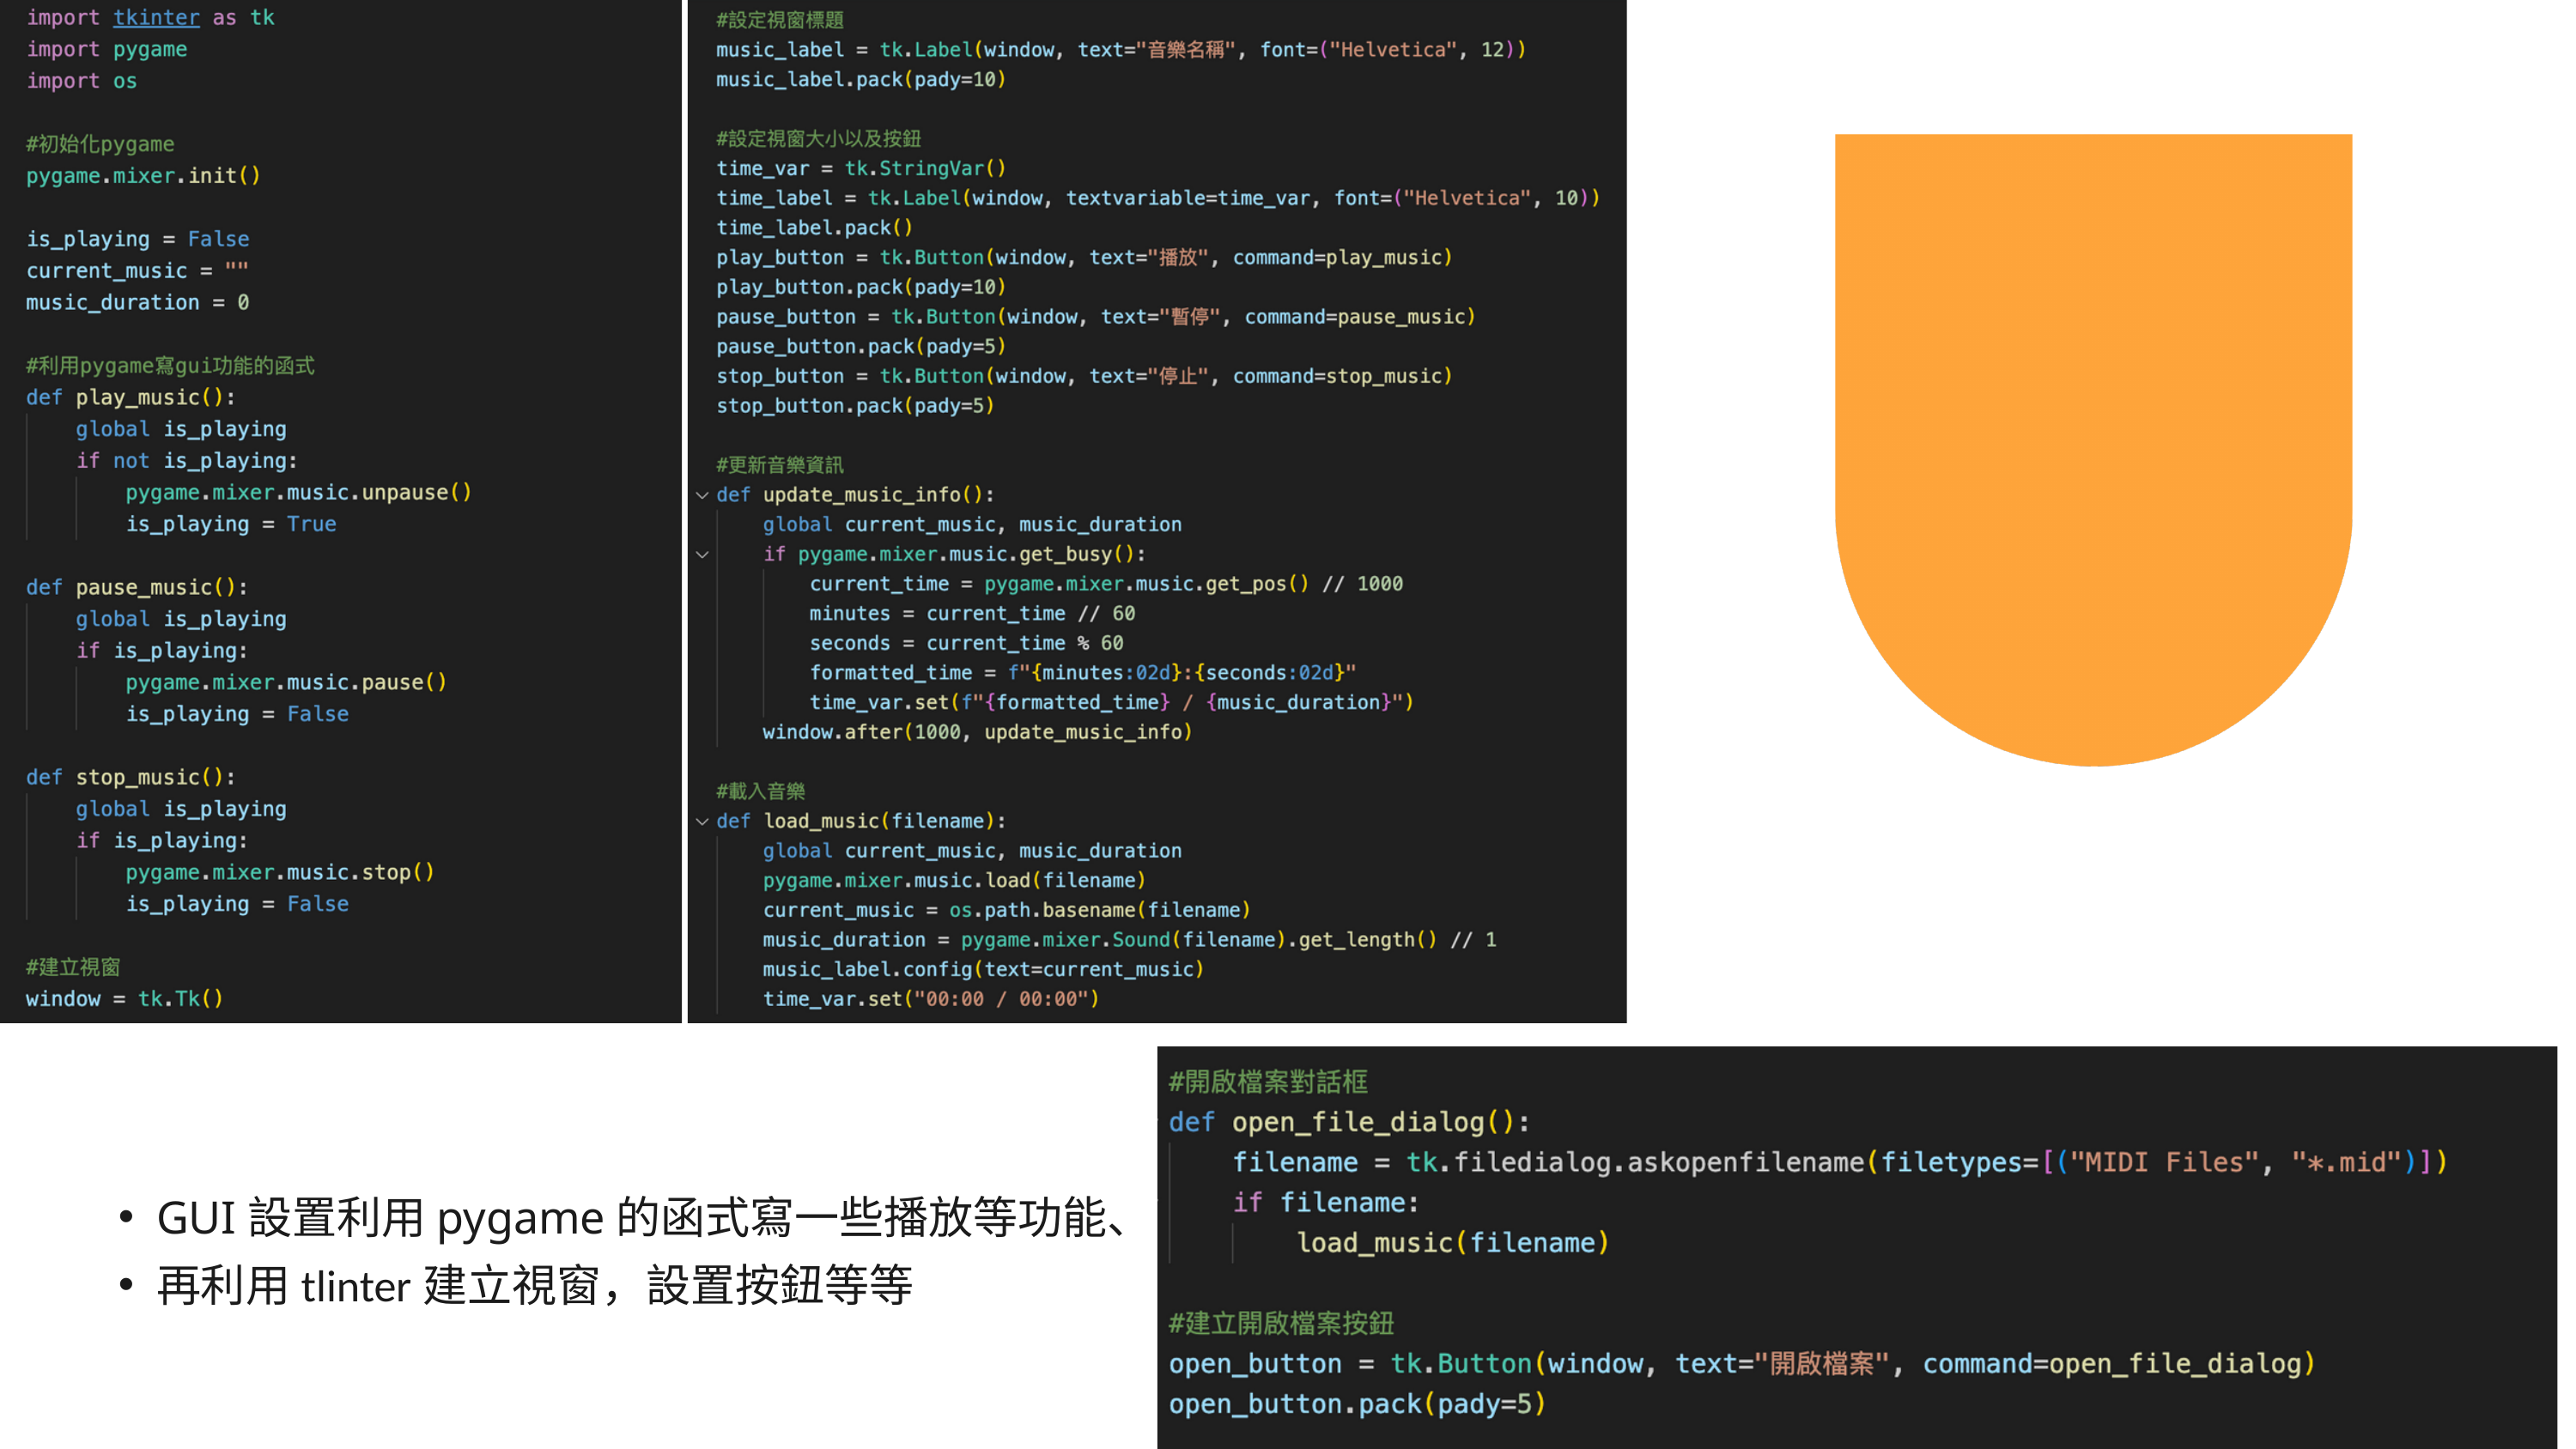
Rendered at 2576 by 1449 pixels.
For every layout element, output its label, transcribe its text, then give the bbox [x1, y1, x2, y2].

text_box GUI設置利用pygame的函式寫一些播放等功能、 再利用tlinter建立視窗，設置按鈕等等 [80, 1176, 1157, 1311]
text_box [687, 0, 1627, 1023]
text_box [1835, 134, 2353, 767]
text_box [1157, 1046, 2558, 1449]
text_box [0, 0, 683, 1023]
